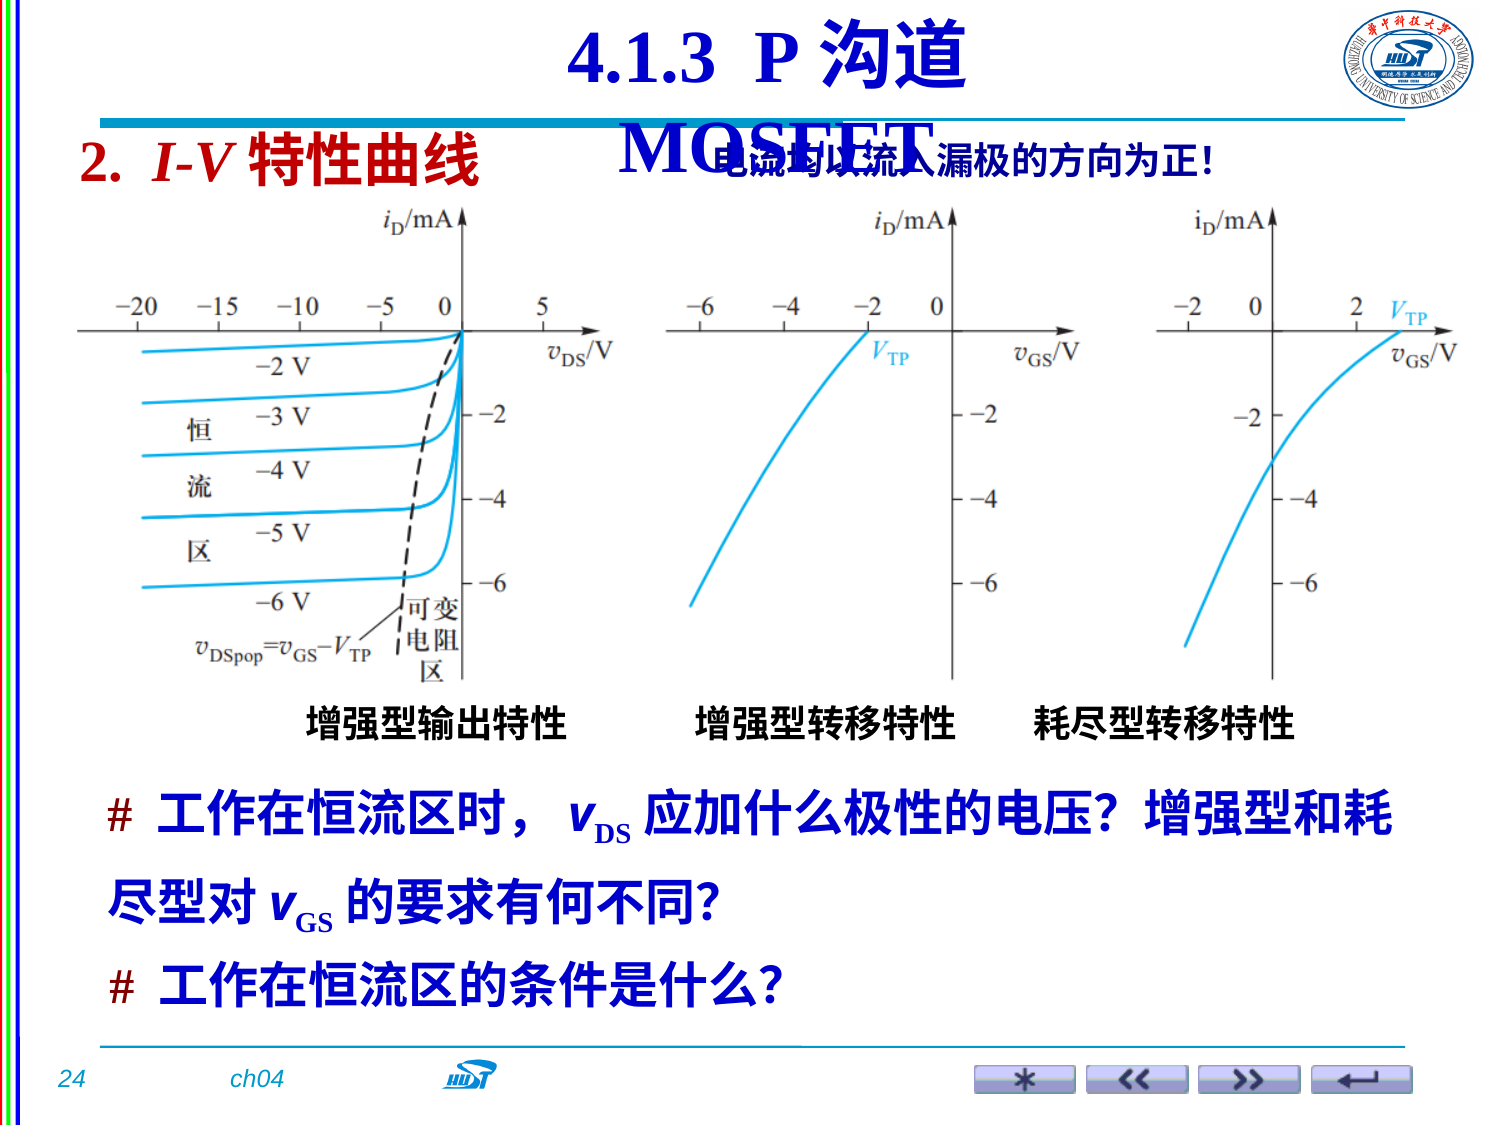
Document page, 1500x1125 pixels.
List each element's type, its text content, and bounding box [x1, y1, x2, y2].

picture [1198, 1065, 1301, 1094]
picture [1086, 1065, 1189, 1094]
text_box # 工作在恒流区的条件是什么？ [94, 946, 1332, 1021]
text_box 电流均以流入漏极的方向为正！ [1158, 129, 1252, 188]
picture [441, 1059, 497, 1089]
picture [974, 1065, 1076, 1094]
text_box 2. I-V特性曲线 [64, 115, 395, 188]
picture [1340, 7, 1479, 111]
text_box 4.1.3 P沟道MOSFET [395, 0, 1158, 188]
picture [61, 190, 1492, 699]
text_box 增强型输出特性 增强型转移特性 耗尽型转移特性 [290, 707, 1312, 753]
picture [1311, 1065, 1413, 1094]
text_box # 工作在恒流区时，vDS应加什么极性的电压？增强型和耗尽型对vGS的要求有何不同？ [92, 753, 1412, 946]
